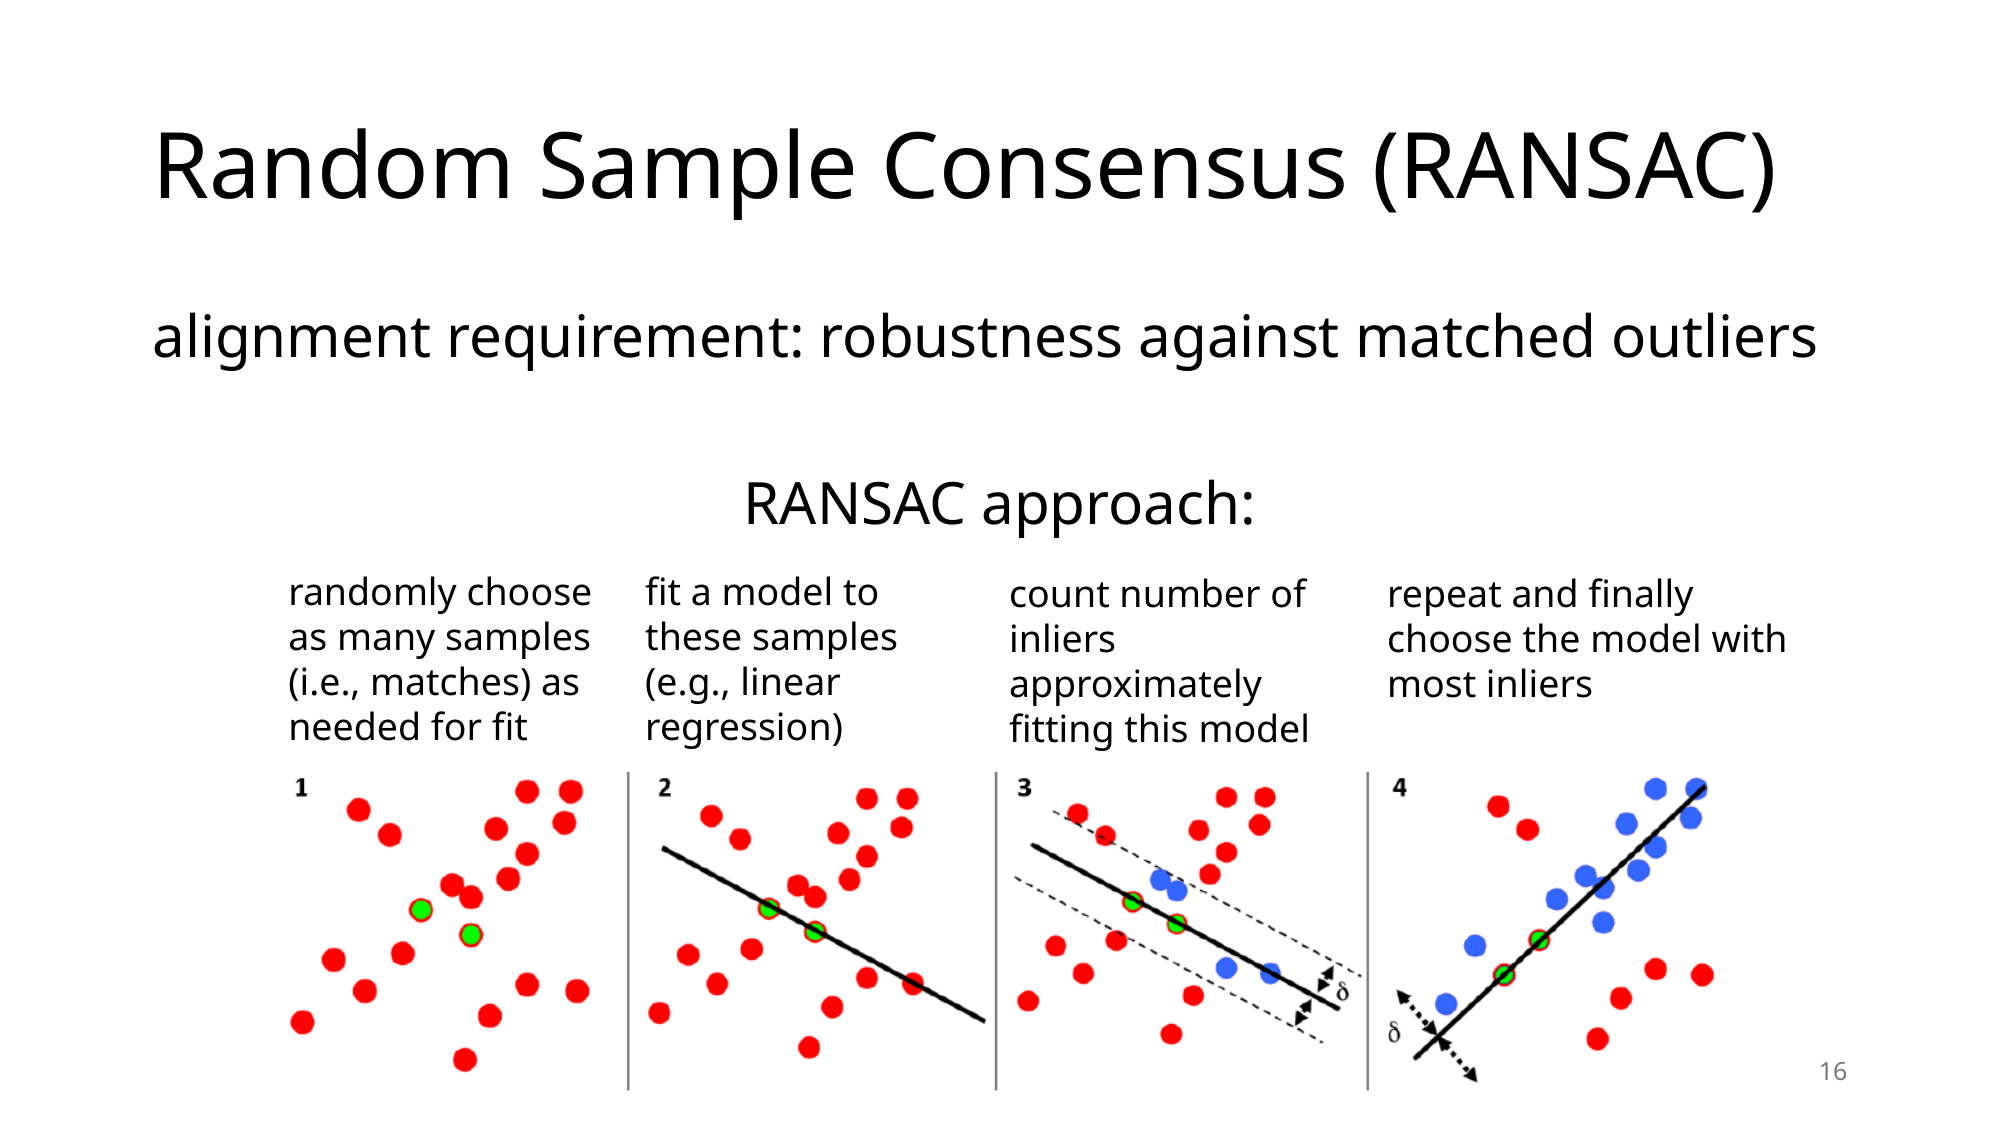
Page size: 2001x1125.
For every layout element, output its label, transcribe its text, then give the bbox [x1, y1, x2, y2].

text_box fit a model to these samples (e.g., linear regression) [630, 560, 995, 756]
title Random Sample Consensus (RANSAC) [137, 59, 1863, 278]
list alignment requirement: robustness against matched outliers RANSAC approach: [137, 299, 1863, 1014]
slide_number 16 [1412, 1042, 1863, 1103]
picture [273, 761, 1727, 1093]
text_box repeat and finally choose the model with most inliers [1372, 562, 1841, 713]
text_box count number of inliers approximately fitting this model [994, 562, 1373, 758]
text_box randomly choose as many samples (i.e., matches) as needed for fit [273, 560, 624, 756]
